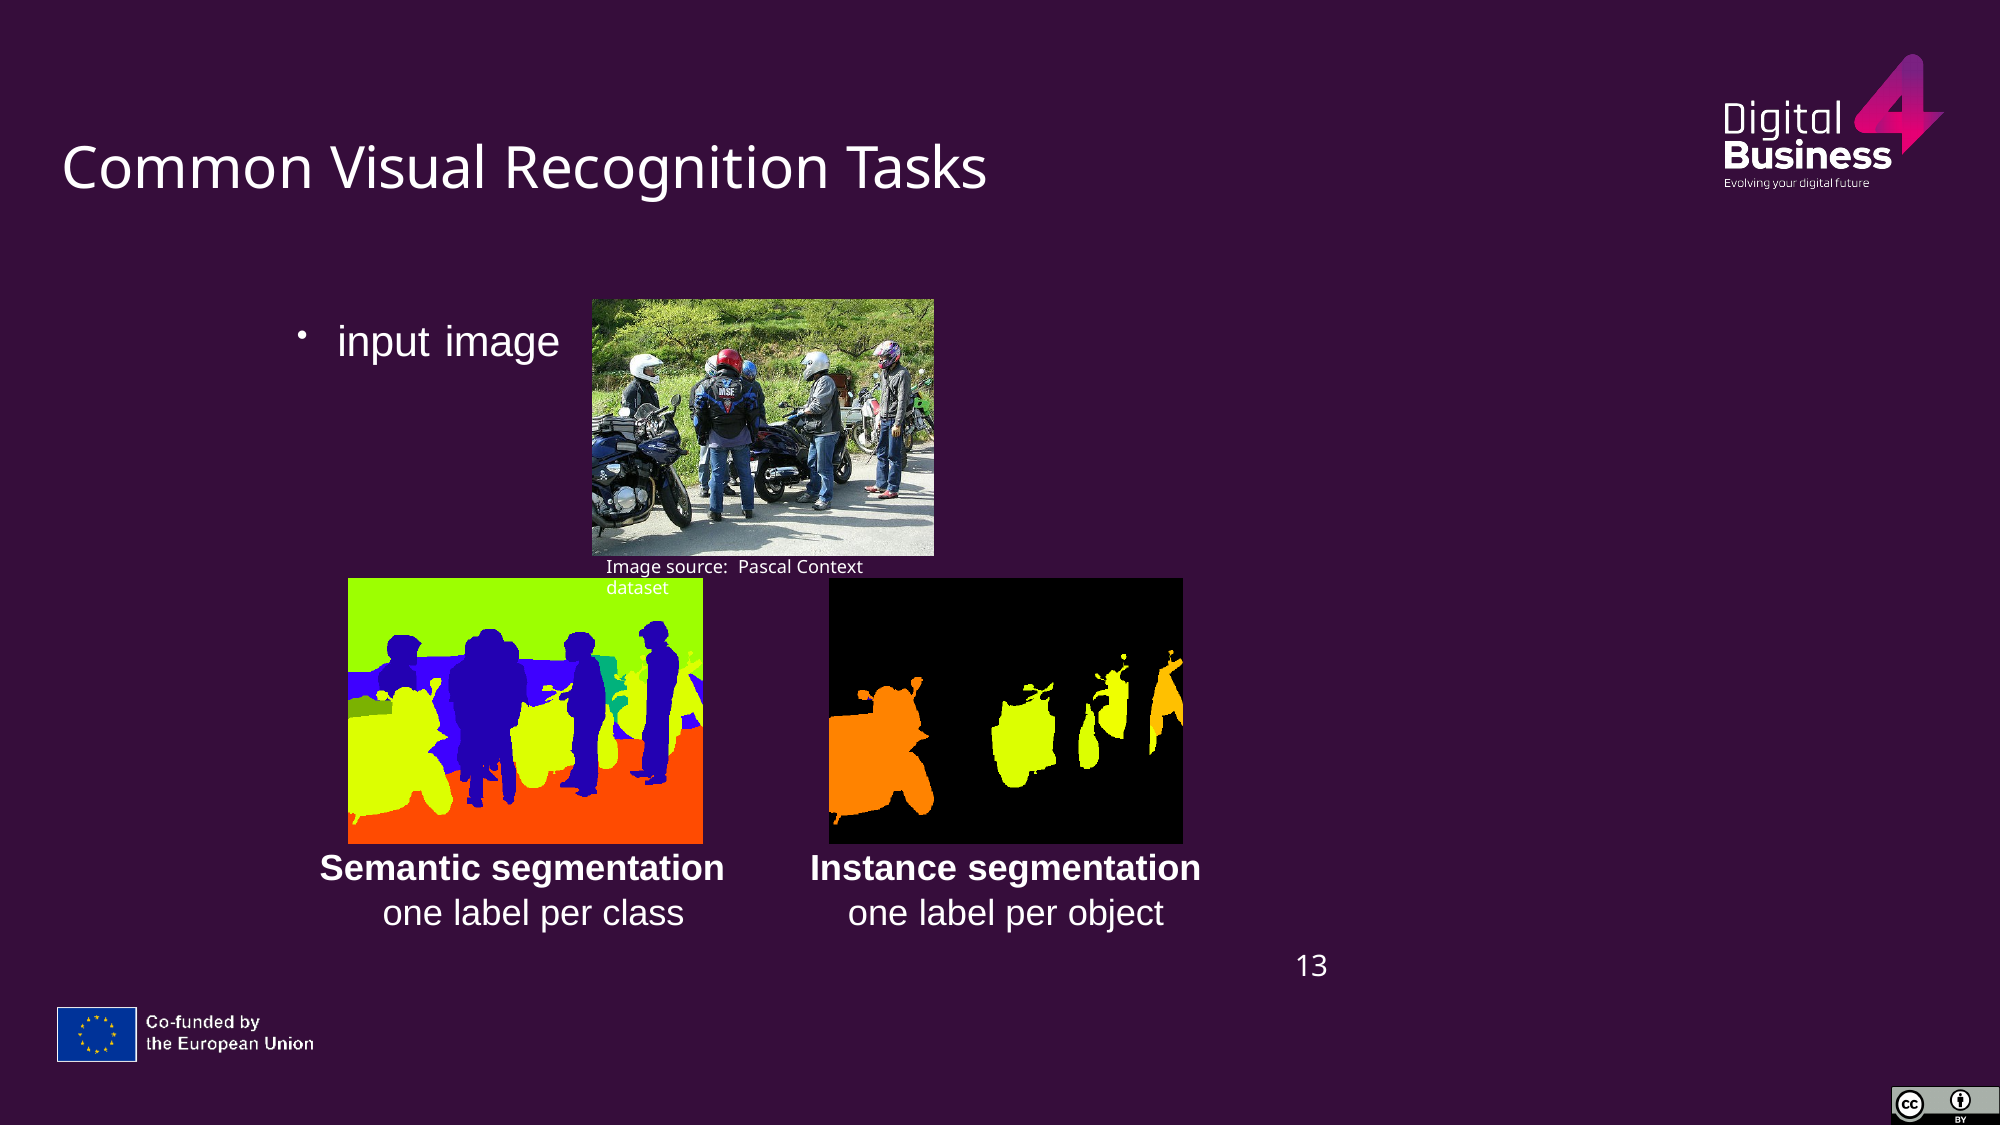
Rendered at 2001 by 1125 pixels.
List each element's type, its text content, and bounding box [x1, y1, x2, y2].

picture [54, 1004, 324, 1065]
picture [829, 578, 1183, 844]
text_box 13 [1289, 959, 1649, 988]
text_box Instance segmentation one label per object [805, 842, 1207, 933]
text_box Image source: Pascal Context dataset [604, 556, 922, 599]
picture [1891, 1086, 2000, 1125]
picture [1725, 54, 1945, 189]
text_box input image [295, 311, 566, 365]
text_box Semantic segmentation one label per class [317, 842, 734, 933]
picture [348, 578, 703, 844]
title Common Visual Recognition Tasks [59, 59, 1863, 278]
picture [592, 299, 934, 556]
